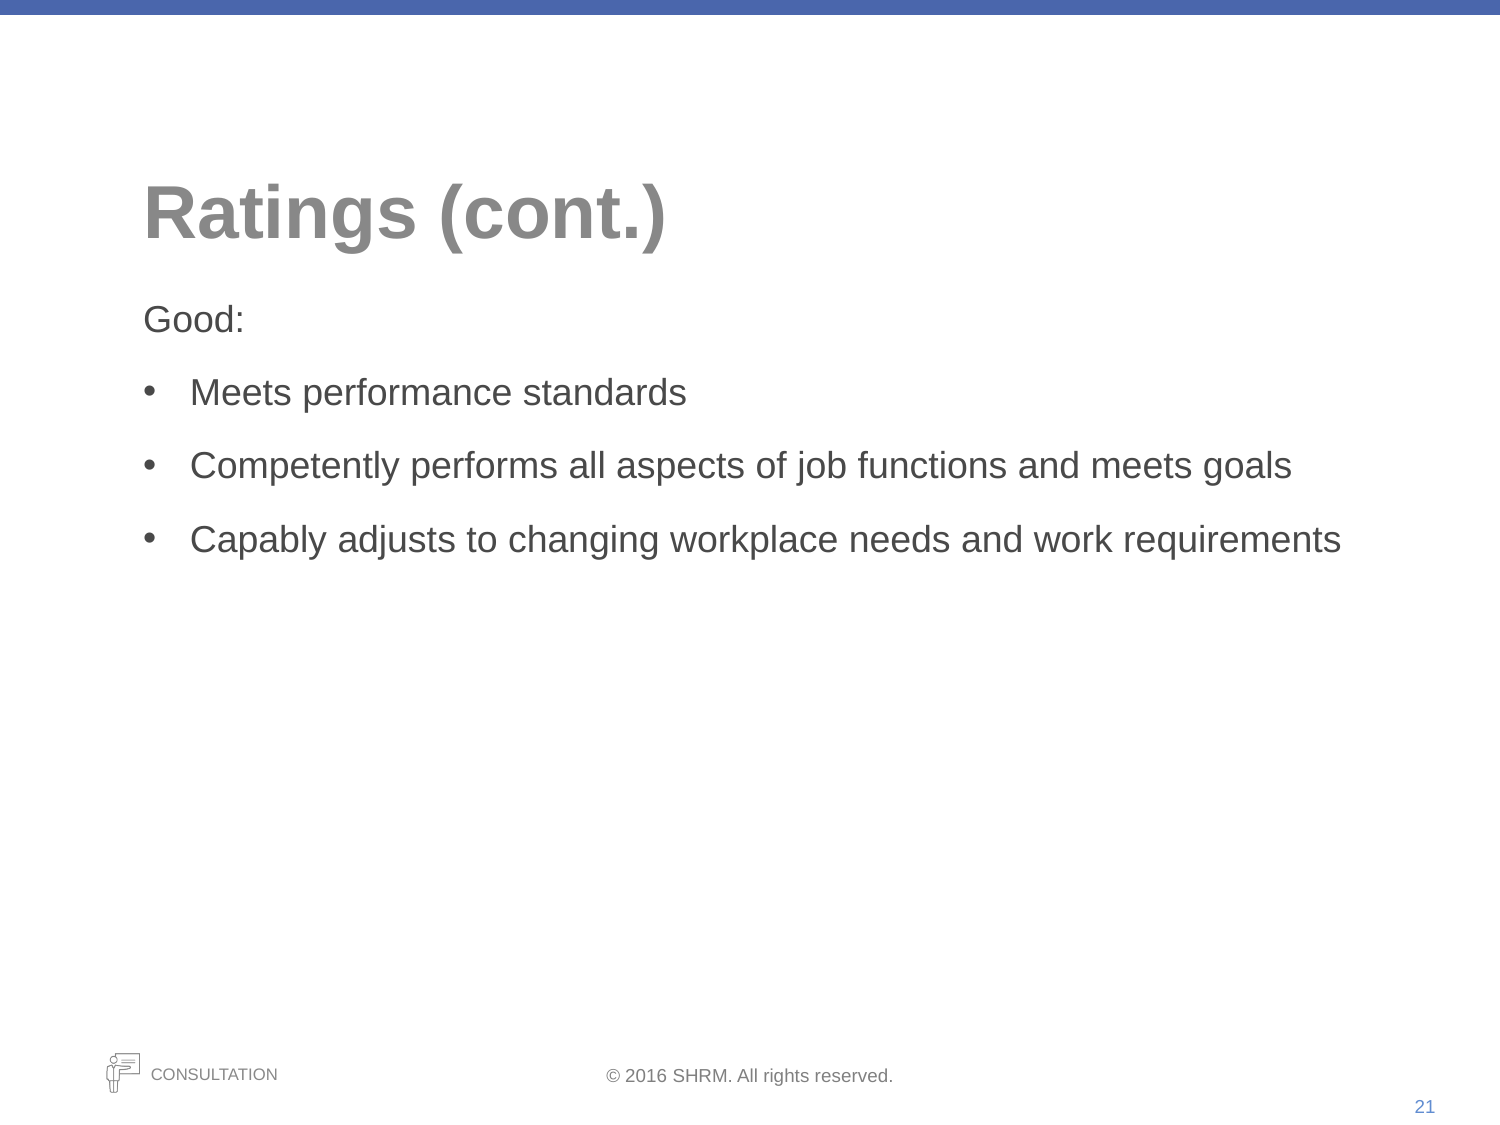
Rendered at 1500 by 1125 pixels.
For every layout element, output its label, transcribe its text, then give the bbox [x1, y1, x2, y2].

slide_number 21 [1397, 1087, 1451, 1125]
list Good: Meets performance standards Competently performs all aspects of job functions and meets goals Capably adjusts to changing workplace needs and work requirements [128, 287, 1426, 963]
title Ratings (cont.) [128, 73, 1426, 261]
picture [106, 1053, 140, 1093]
